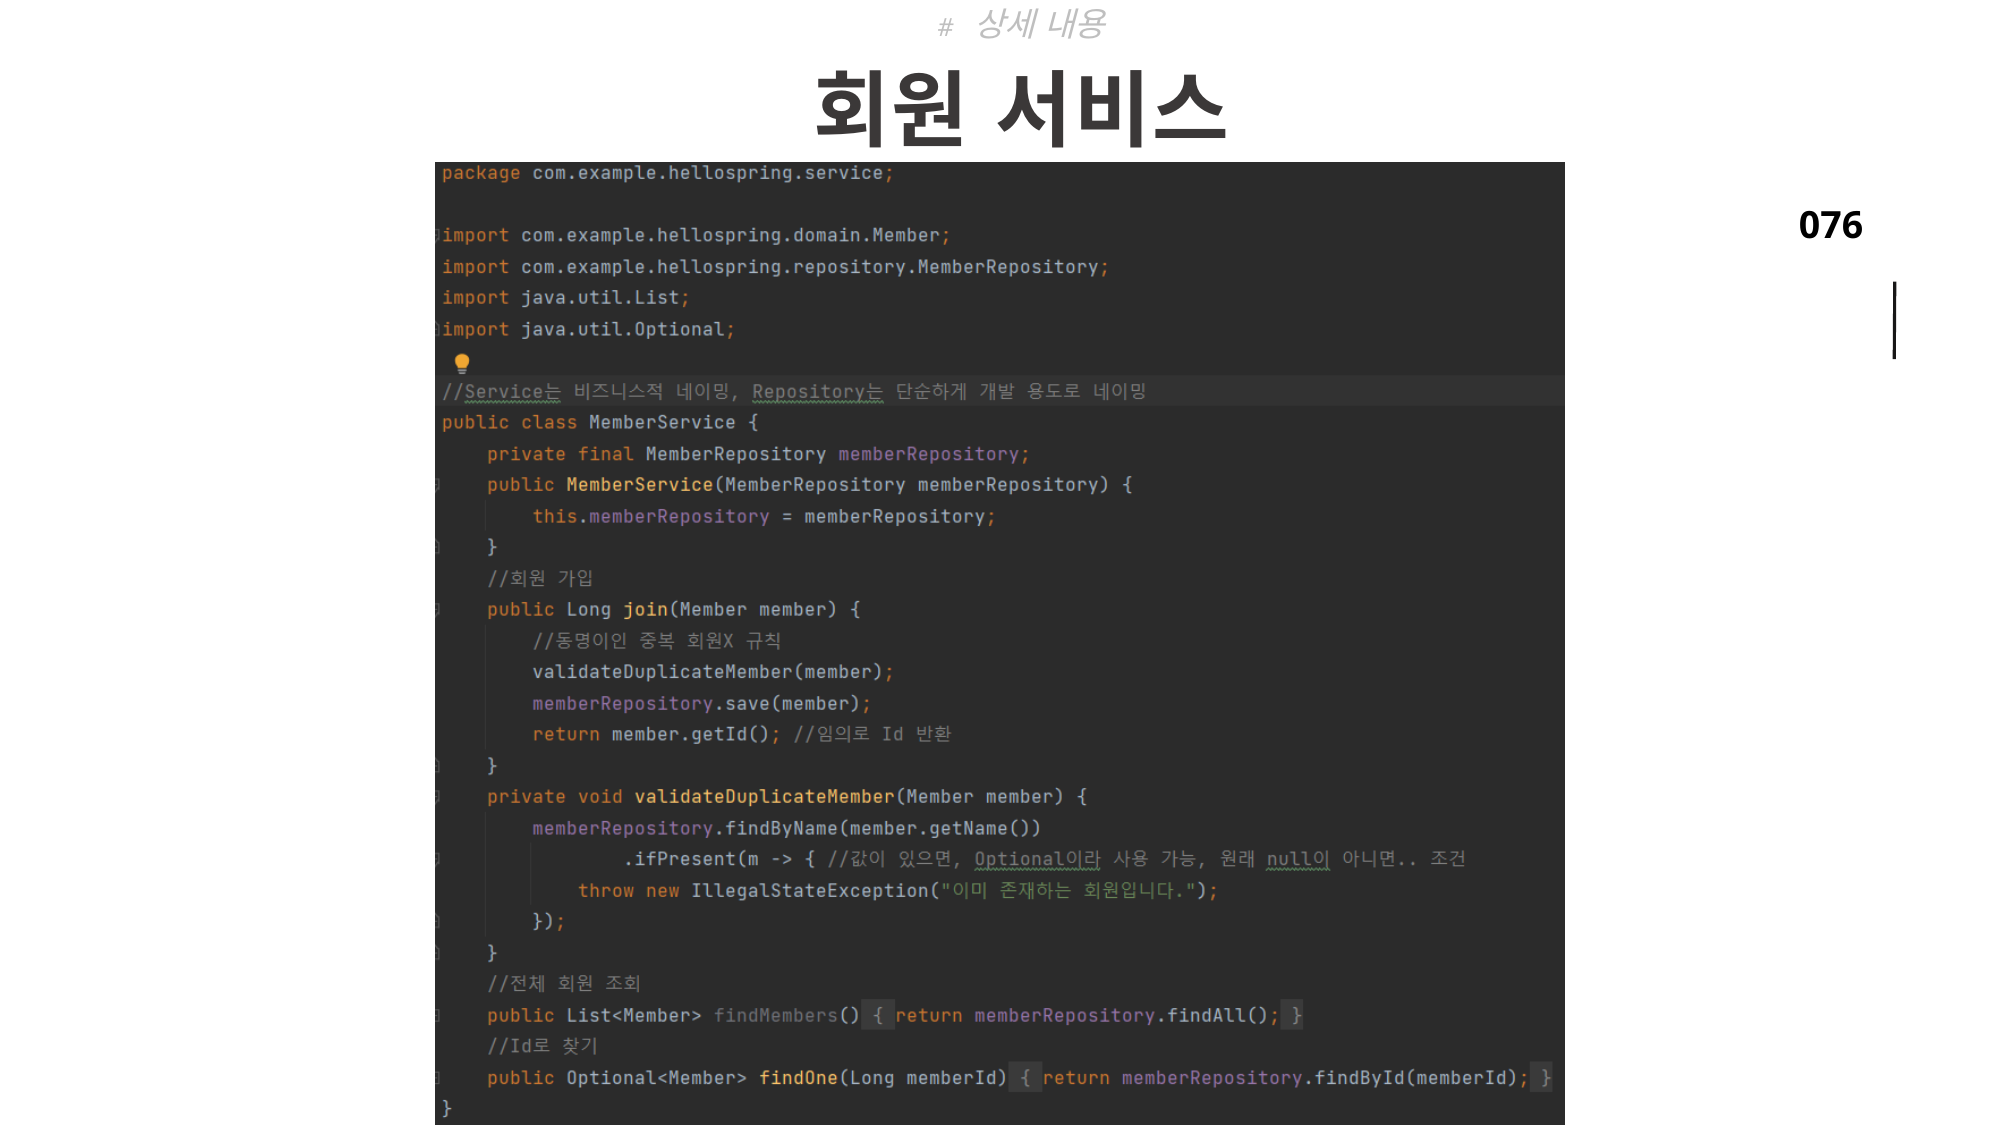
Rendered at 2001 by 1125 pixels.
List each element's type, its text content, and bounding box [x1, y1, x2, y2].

text_box # 상세 내용 [696, 0, 1346, 62]
text_box 회원 서비스 [370, 61, 1672, 196]
picture [435, 162, 1565, 1125]
